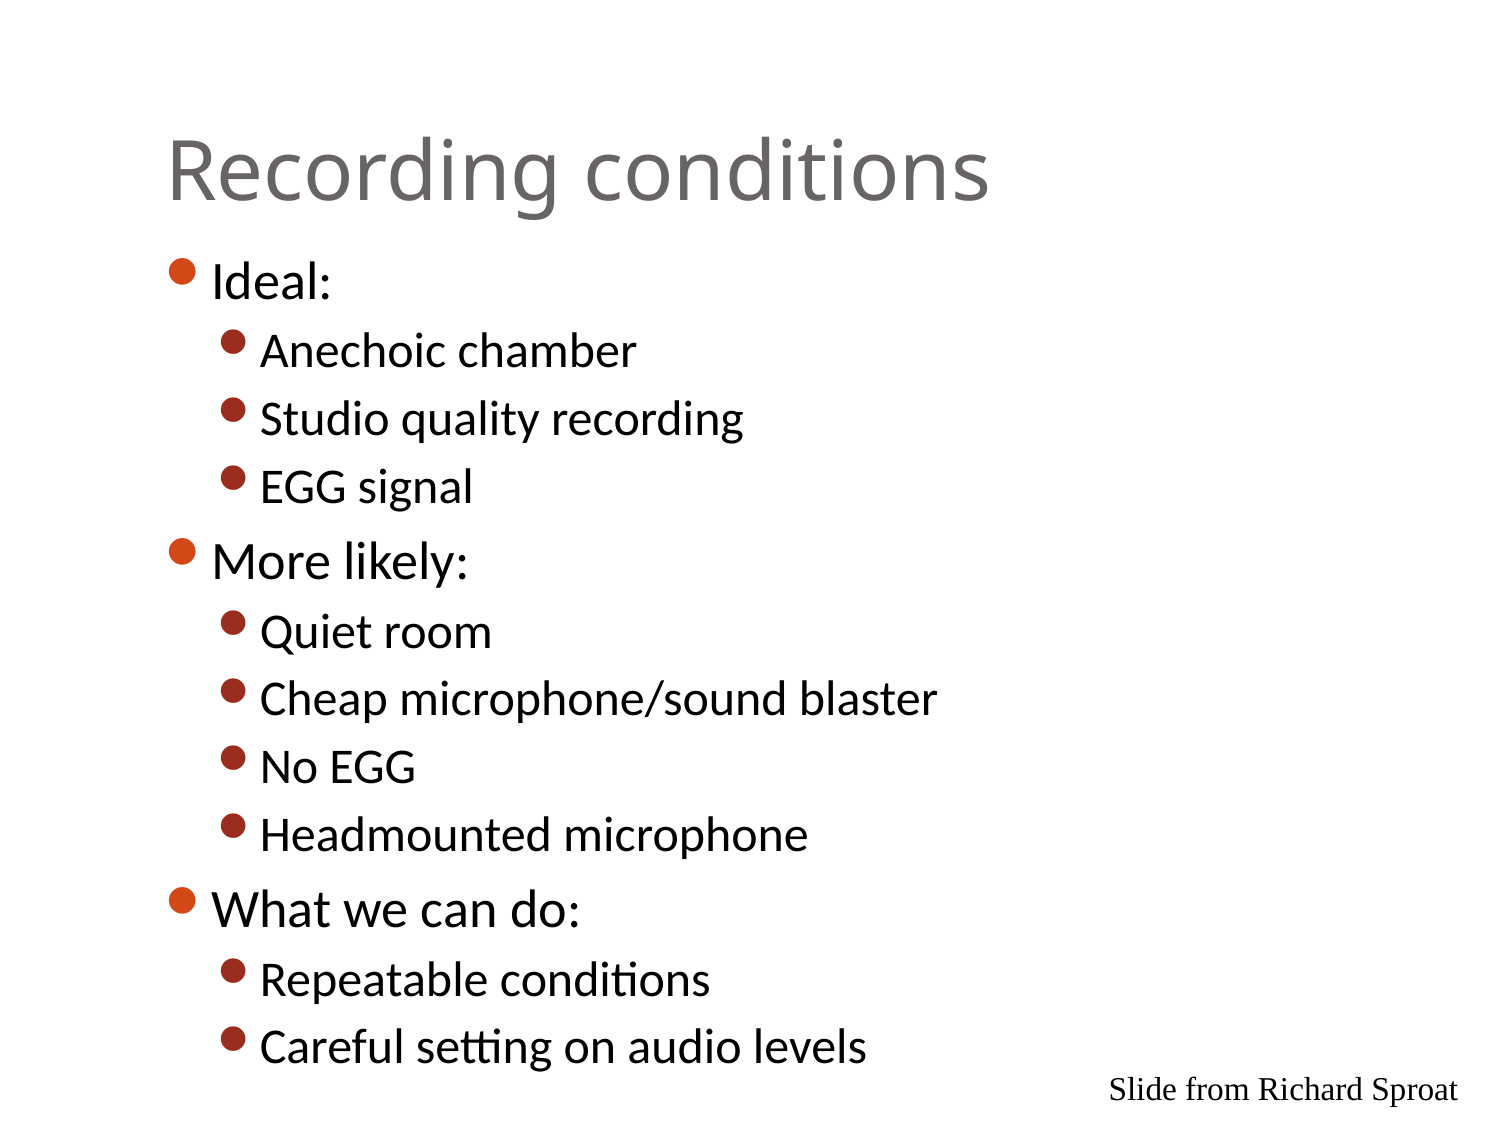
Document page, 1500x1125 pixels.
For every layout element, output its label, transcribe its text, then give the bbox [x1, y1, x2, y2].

list Ideal: Anechoic chamber Studio quality recording EGG signal More likely: Quiet room Cheap microphone/sound blaster No EGG Headmounted microphone What we can do: Repeatable conditions Careful setting on audio levels [149, 237, 1426, 988]
title Recording conditions [149, 44, 1426, 233]
text_box Slide from Richard Sproat [1093, 1060, 1474, 1115]
